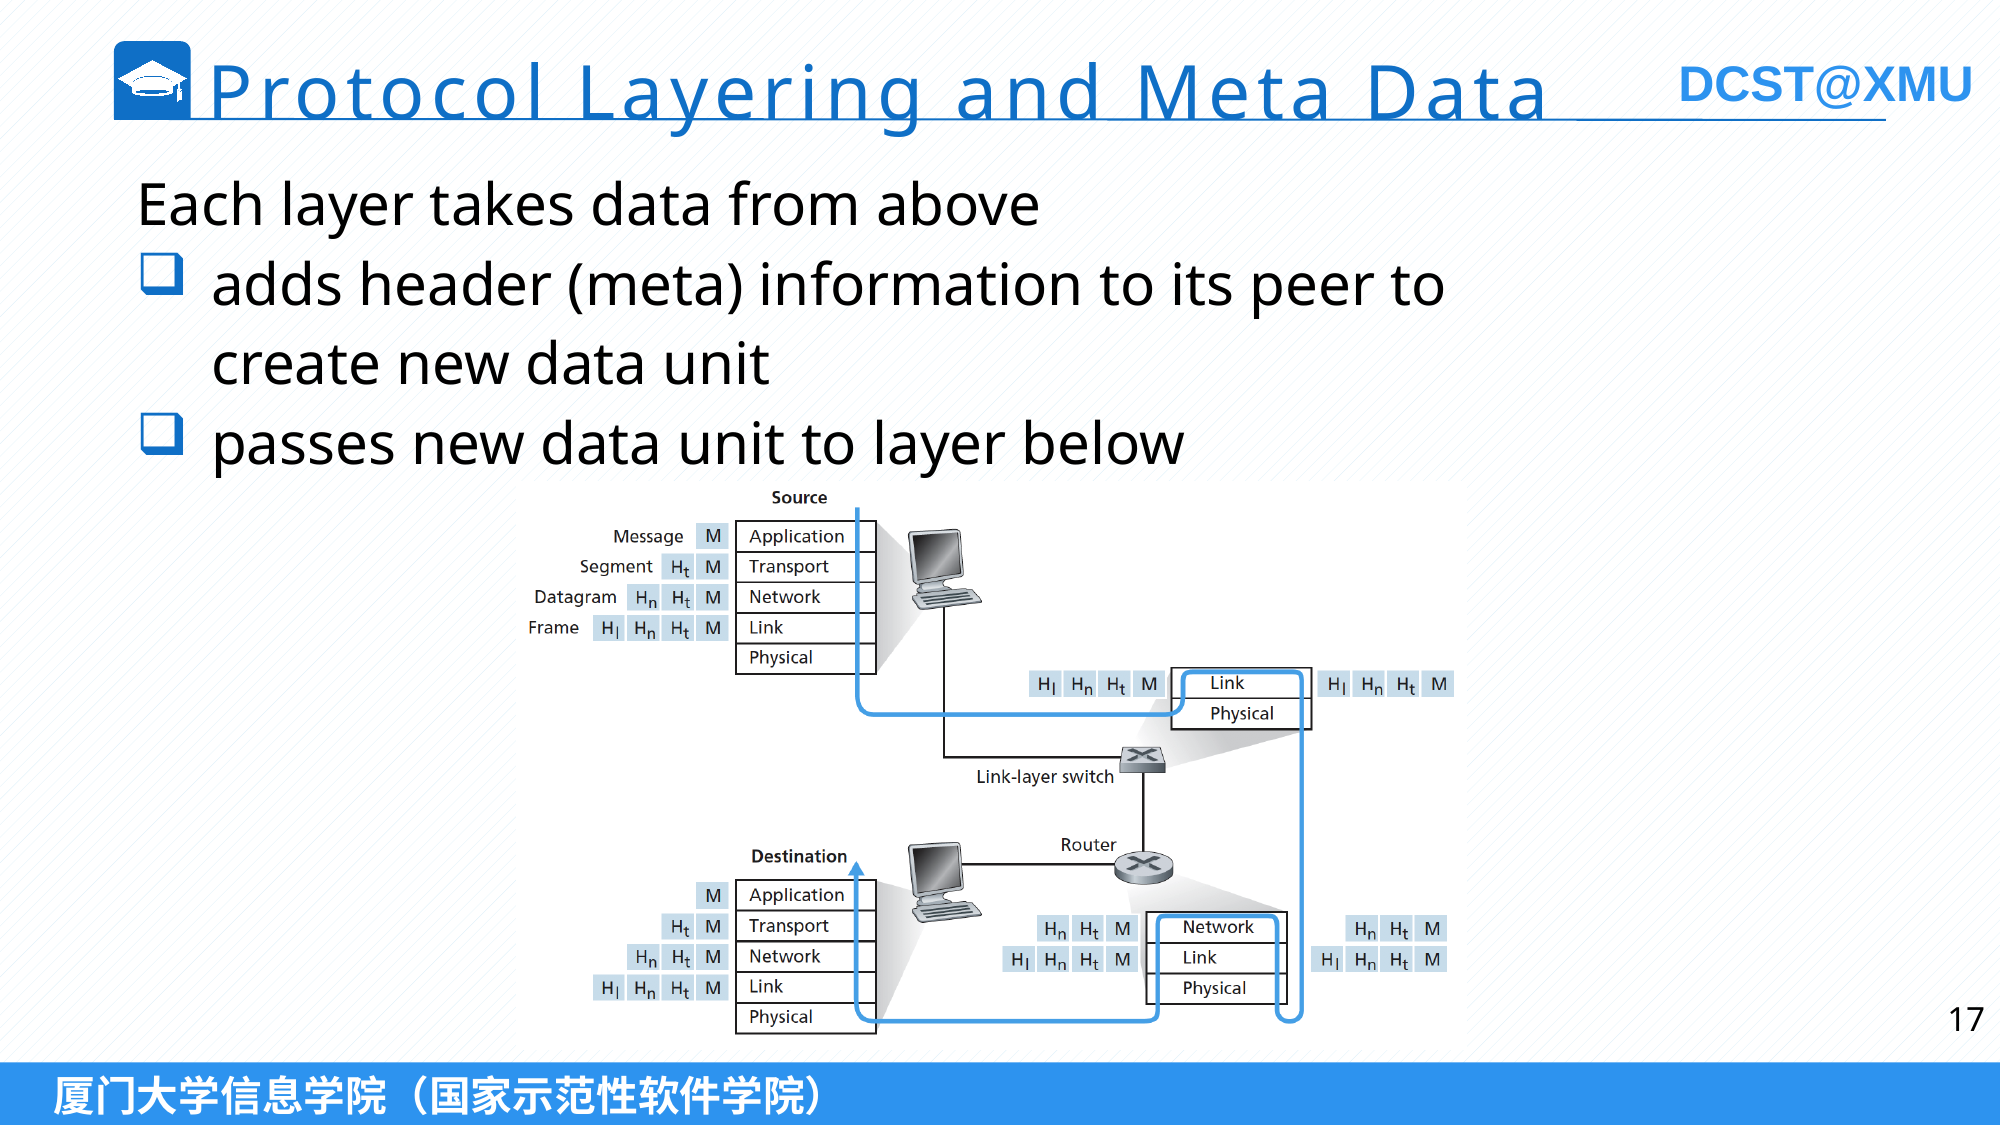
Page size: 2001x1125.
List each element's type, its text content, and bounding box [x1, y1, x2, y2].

picture [516, 481, 1467, 1050]
text_box 17 [1884, 990, 2000, 1066]
text_box Each layer takes data from above adds header (meta) information to its peer to create new data unit passes new data unit to layer below [121, 149, 1863, 1029]
list Protocol Layering and Meta Data [192, 36, 1634, 187]
